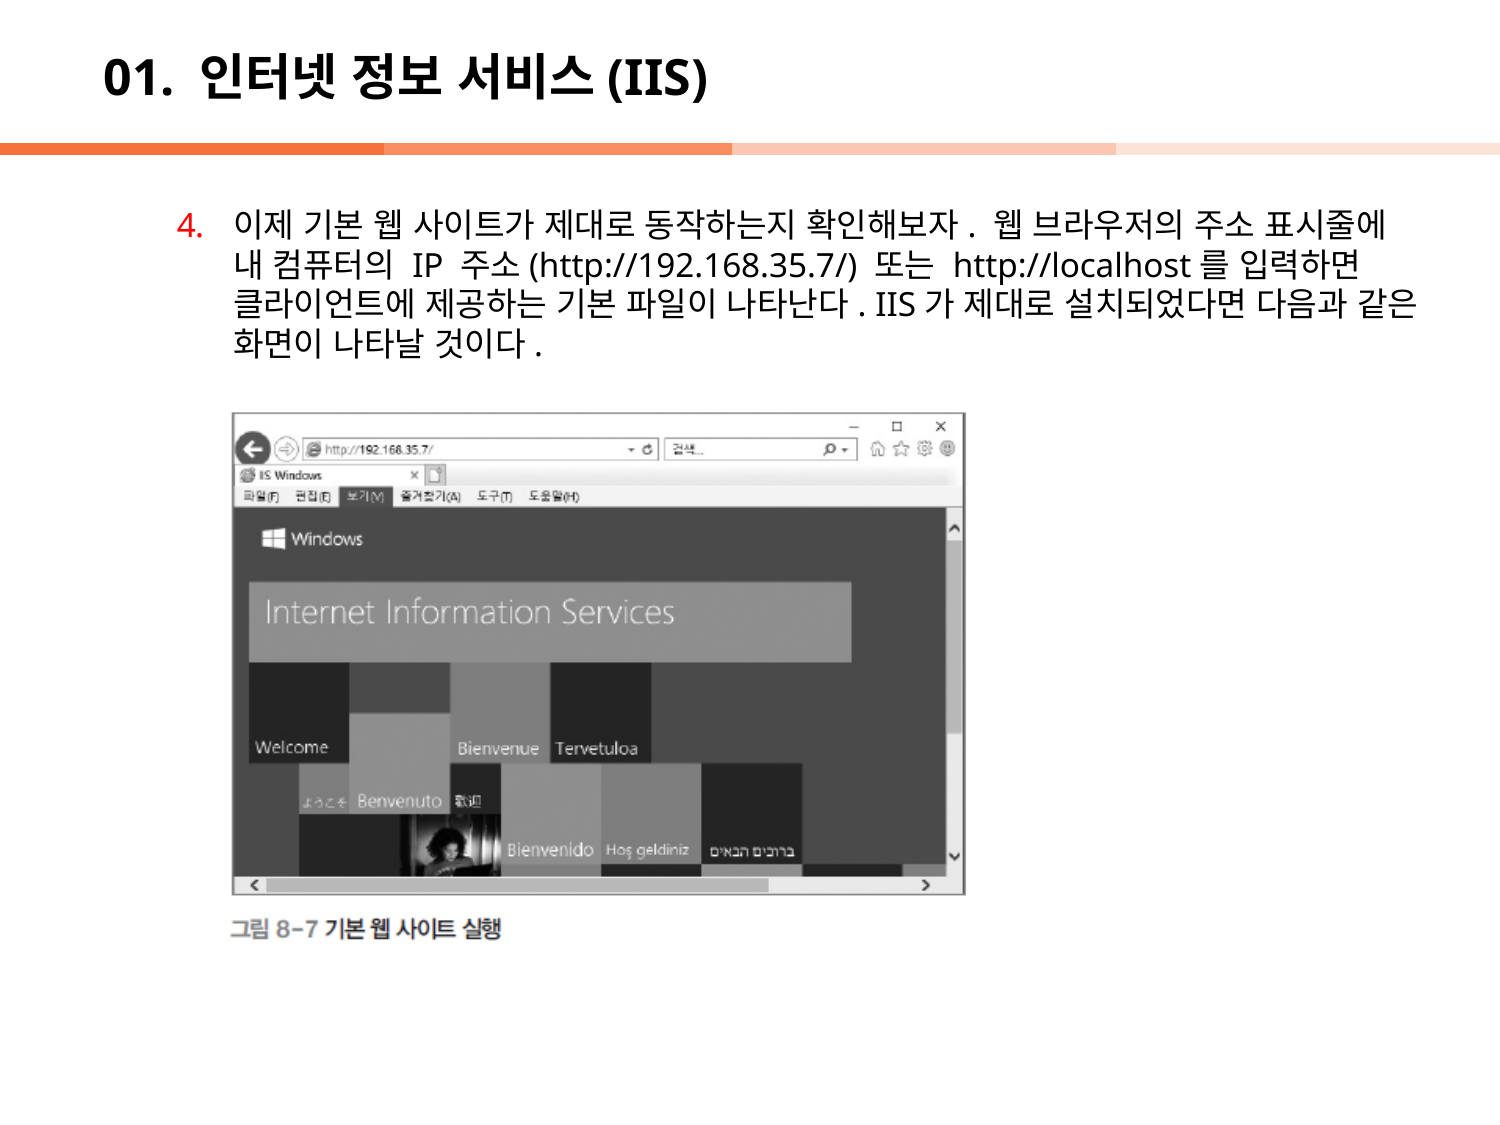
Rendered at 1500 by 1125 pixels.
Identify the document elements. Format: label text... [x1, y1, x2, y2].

title 01. 인터넷 정보 서비스(IIS) [88, 30, 1330, 121]
list 이제 기본 웹 사이트가 제대로 동작하는지 확인해보자. 웹 브라우저의 주소 표시줄에 내 컴퓨터의 IP 주소(http://192.168.35.7/) 또는 http://localhost를 입력하면 클라이언트에 제공하는 기본 파일이 나타난다. IIS가 제대로 설치되었다면 다음과 같은 화면이 나타날 것이다. [88, 196, 1436, 1083]
picture [218, 396, 999, 967]
